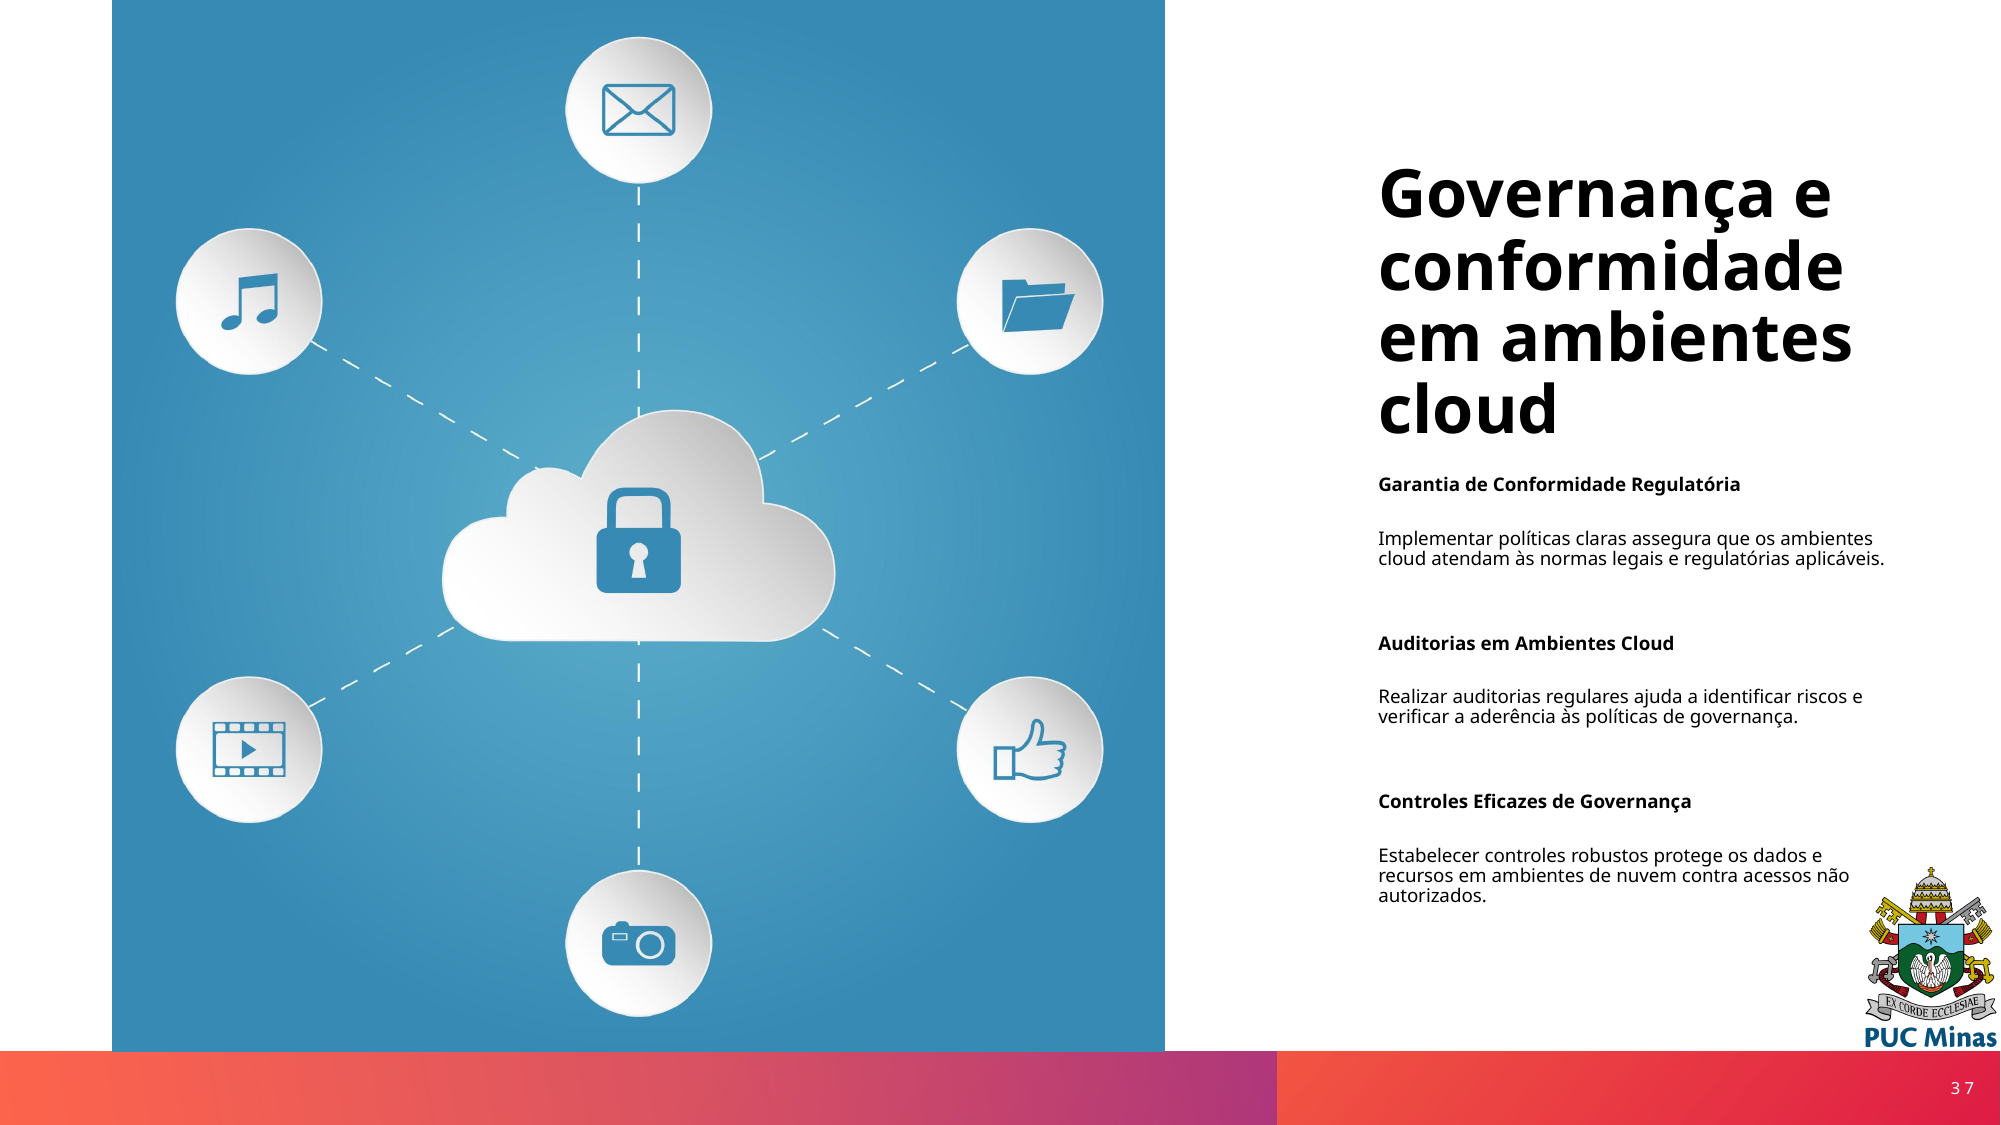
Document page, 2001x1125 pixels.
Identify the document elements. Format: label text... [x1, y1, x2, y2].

picture [1856, 855, 2000, 1059]
slide_number 37 [1898, 1059, 1989, 1119]
title Governança e conformidade em ambientes cloud [1363, 136, 1901, 456]
text_box Garantia de Conformidade Regulatória Implementar políticas claras assegura que os ambientes cloud atendam às normas legais e regulatórias aplicáveis. Auditorias em Ambientes Cloud Realizar auditorias regulares ajuda a identificar riscos e verificar a aderência às políticas de governança. Controles Eficazes de Governança Estabelecer controles robustos protege os dados e recursos em ambientes de nuvem contra acessos não autorizados. [1363, 467, 1901, 953]
picture [112, 0, 1165, 1052]
